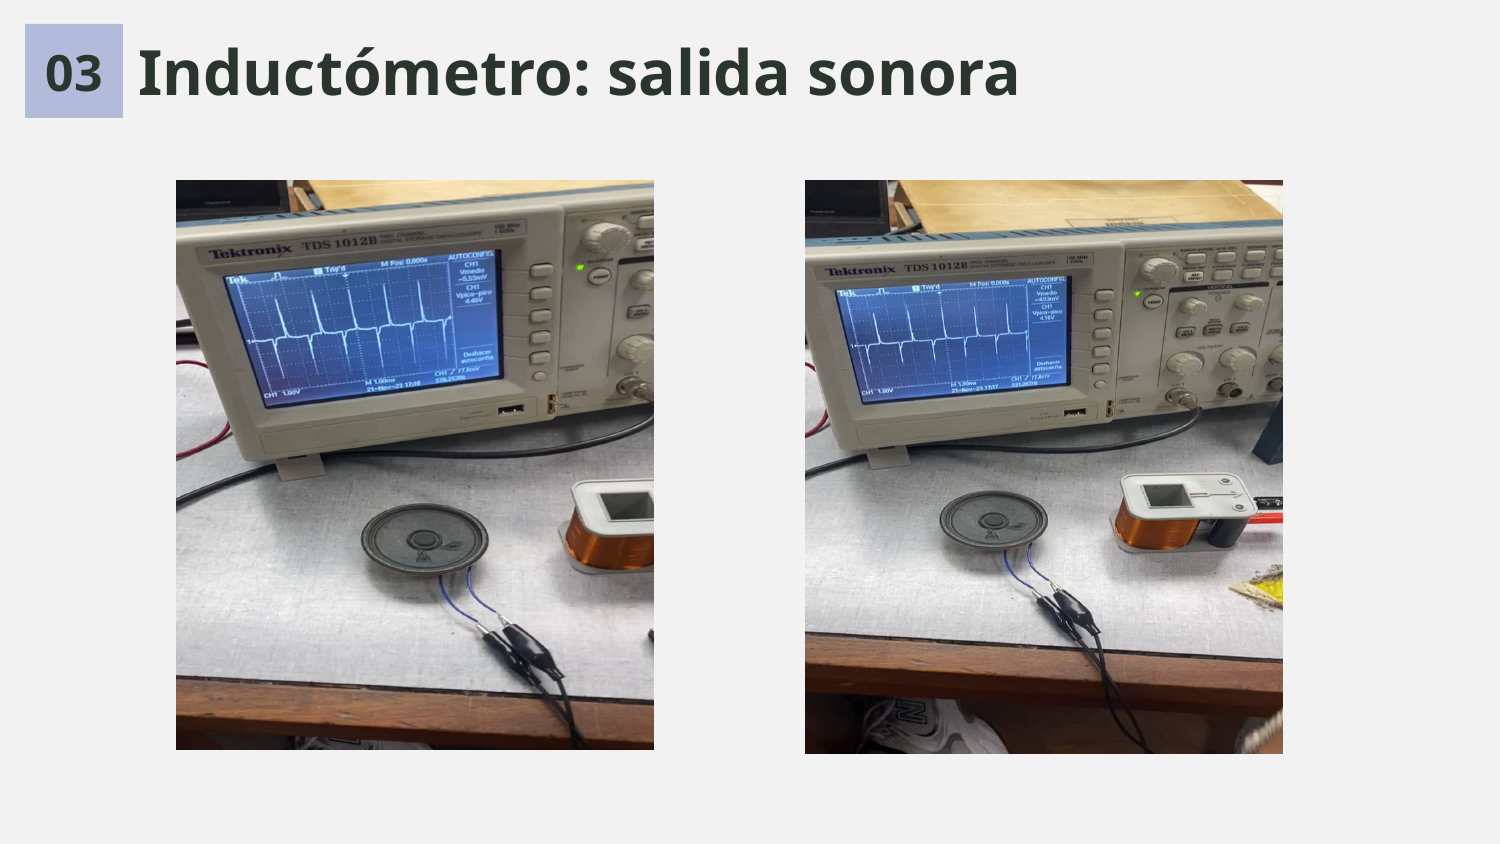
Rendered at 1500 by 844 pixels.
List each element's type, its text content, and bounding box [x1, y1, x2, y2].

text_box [803, 179, 1284, 755]
text_box 03 [25, 23, 123, 118]
text_box Inductómetro: salida sonora [123, 17, 1284, 123]
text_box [175, 179, 655, 751]
